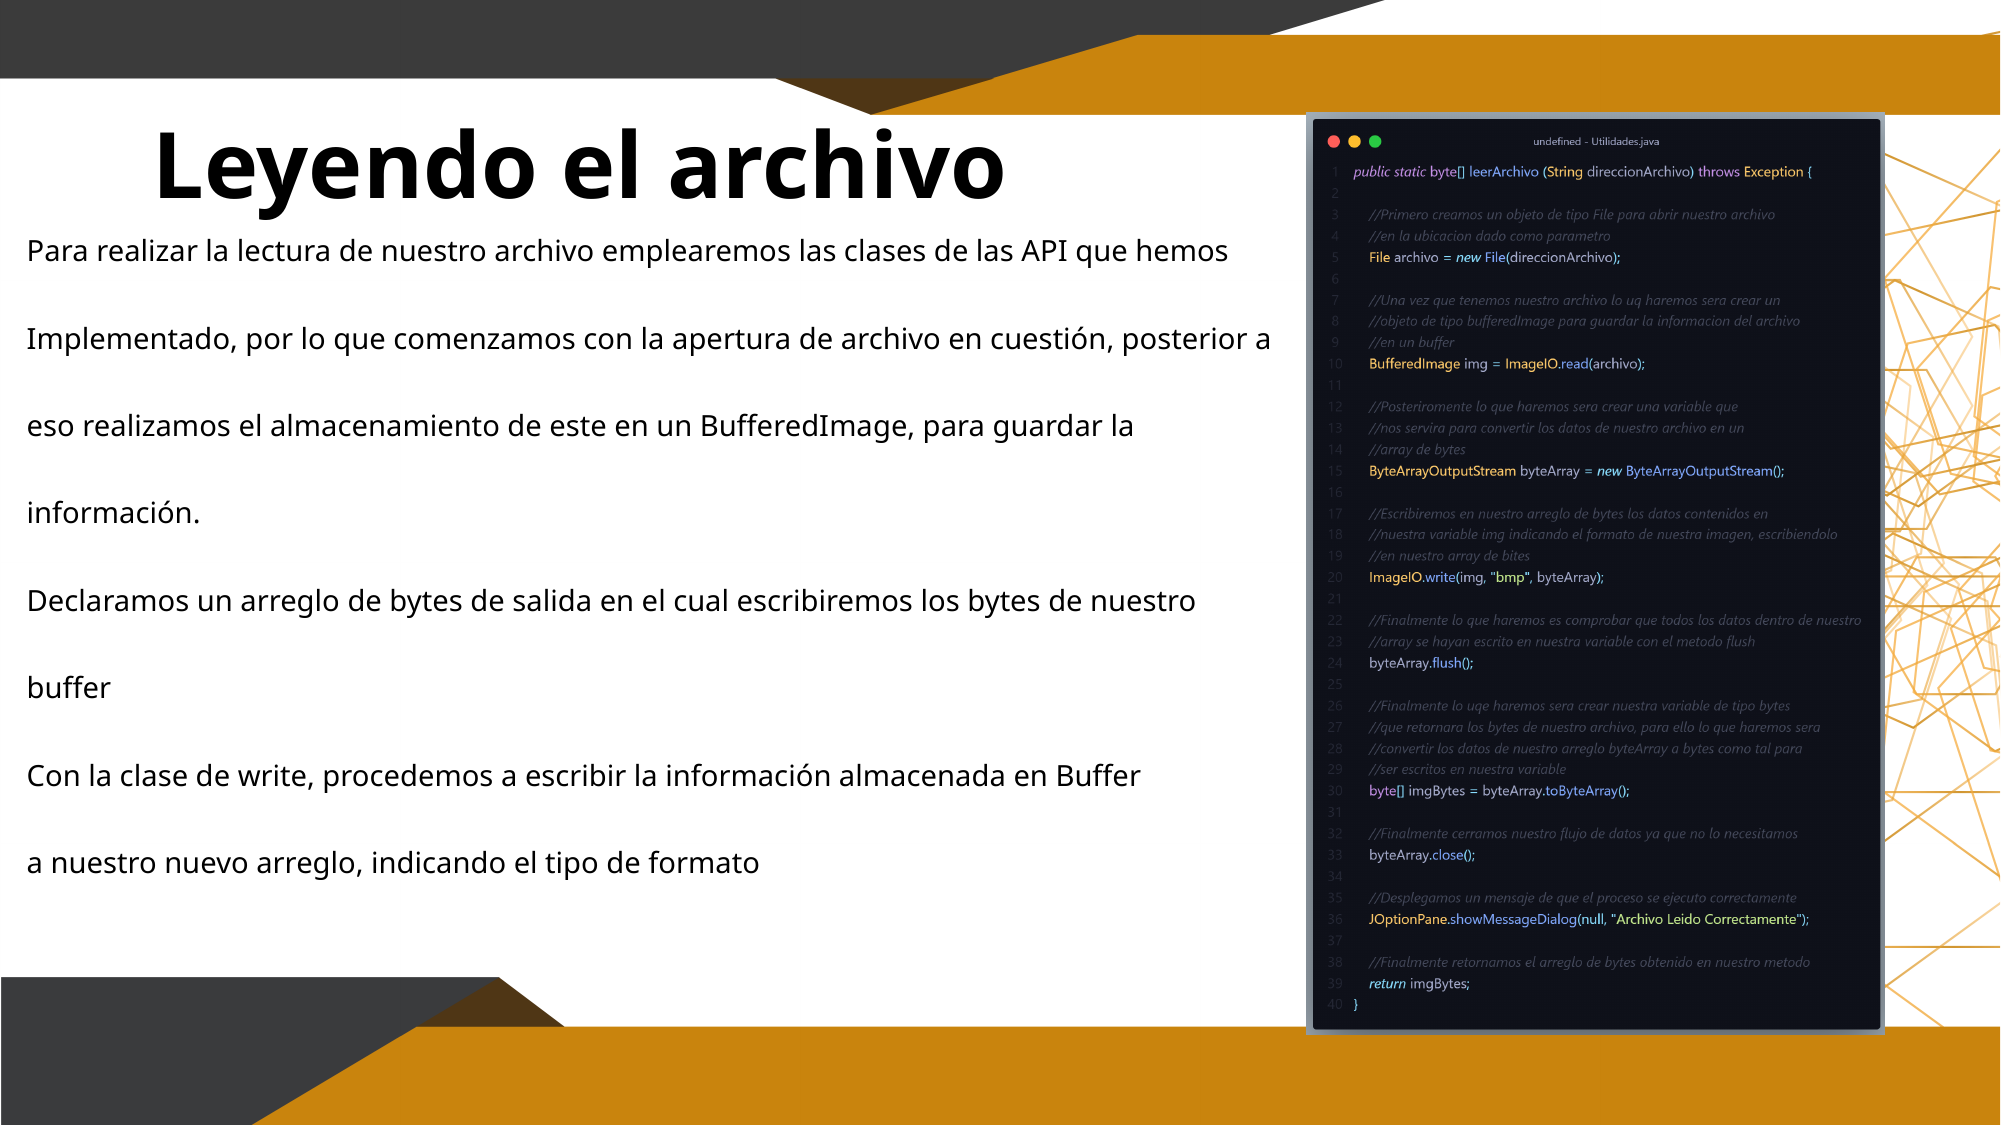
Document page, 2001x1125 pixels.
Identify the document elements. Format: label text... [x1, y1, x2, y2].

picture [0, 0, 2001, 1125]
title Leyendo el archivo [137, 59, 1863, 278]
text_box Para realizar la lectura de nuestro archivo emplearemos las clases de las API que hemos Implementado, por lo que comenzamos con la apertura de archivo en cuestión, posterior a eso realizamos el almacenamiento de este en un BufferedImage, para guardar la información. Declaramos un arreglo de bytes de salida en el cual escribiremos los bytes de nuestro buffer Con la clase de write, procedemos a escribir la información almacenada en Buffer a nuestro nuevo arreglo, indicando el tipo de formato [11, 137, 1288, 956]
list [1306, 112, 1885, 1035]
